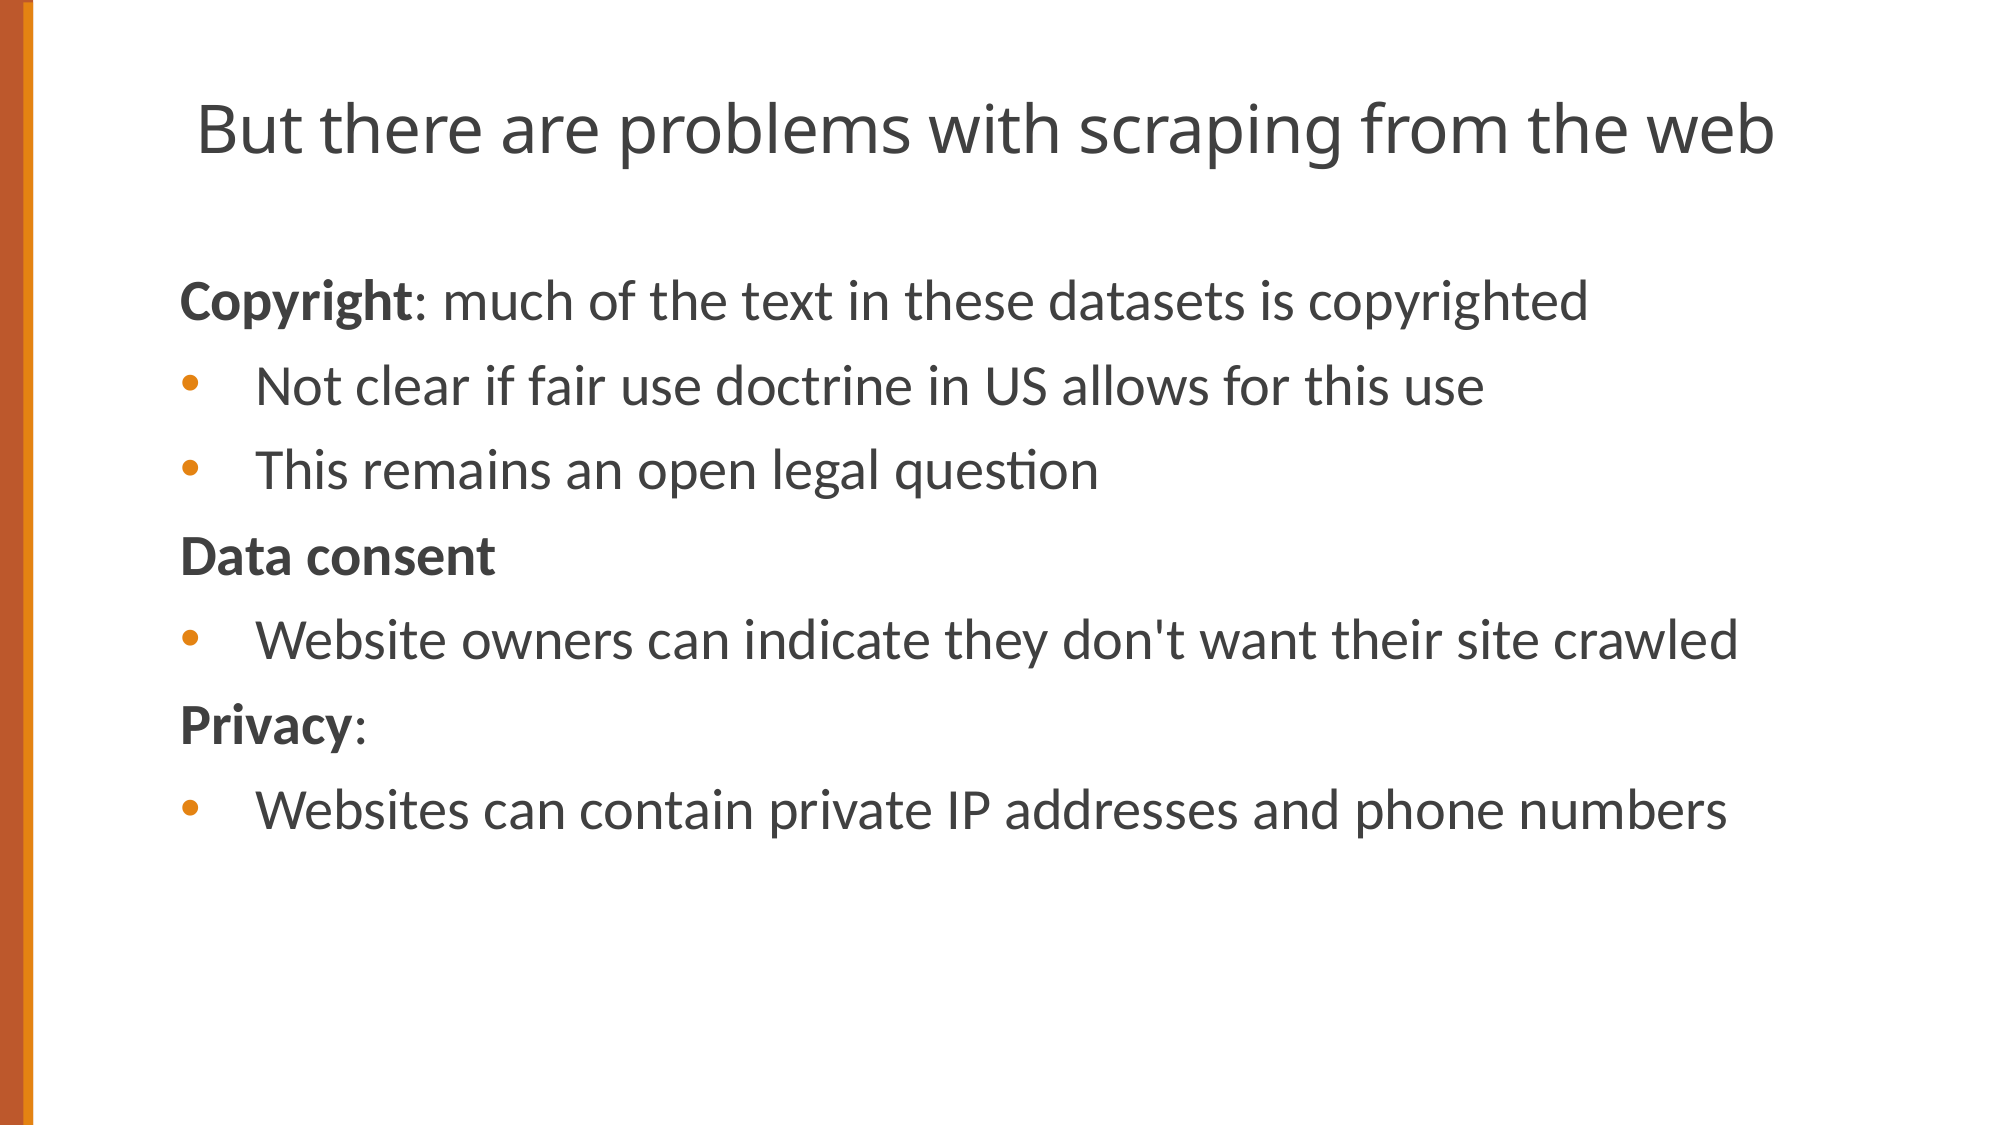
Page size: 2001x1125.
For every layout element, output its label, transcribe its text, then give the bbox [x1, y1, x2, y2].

title But there are problems with scraping from the web [180, 26, 1830, 175]
list Copyright: much of the text in these datasets is copyrighted Not clear if fair use doctrine in US allows for this use This remains an open legal question Data consent Website owners can indicate they don't want their site crawled Privacy: Websites can contain private IP addresses and phone numbers [180, 262, 1830, 1013]
